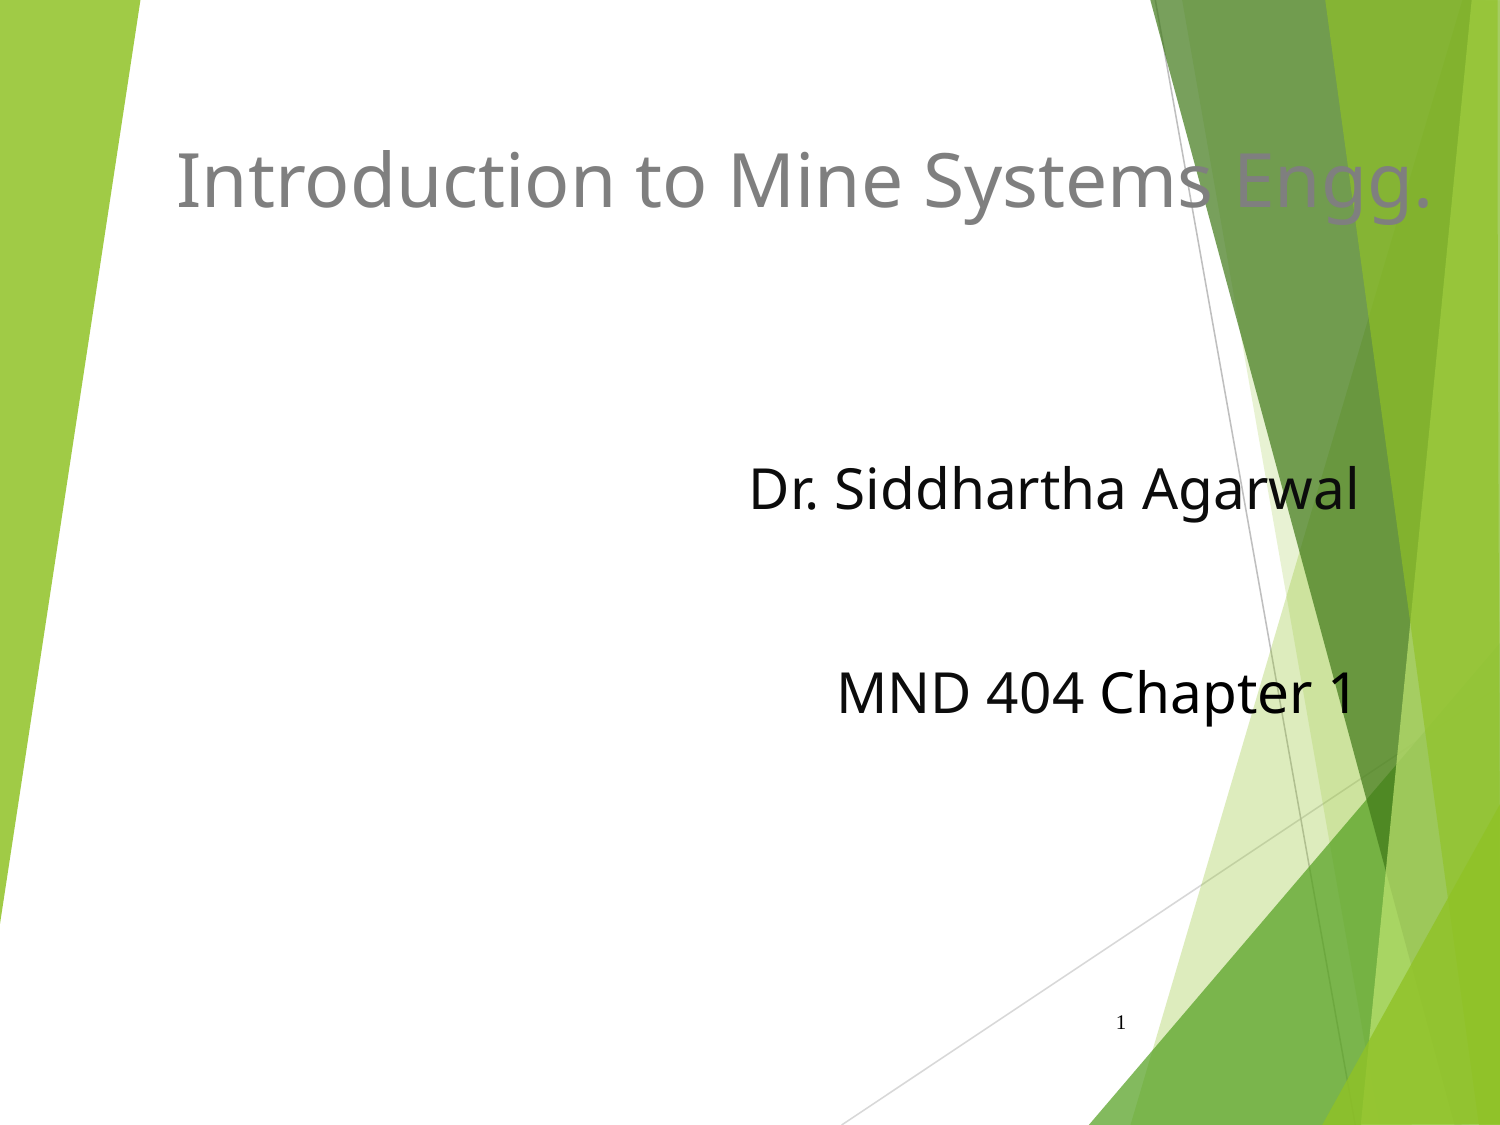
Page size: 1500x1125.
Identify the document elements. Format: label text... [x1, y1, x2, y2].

slide_number ‹#› [1057, 991, 1142, 1051]
subtitle Introduction to Mine Systems Engg. [114, 125, 1450, 252]
title Dr. Siddhartha Agarwal MND 404 Chapter 1 [100, 444, 1376, 733]
